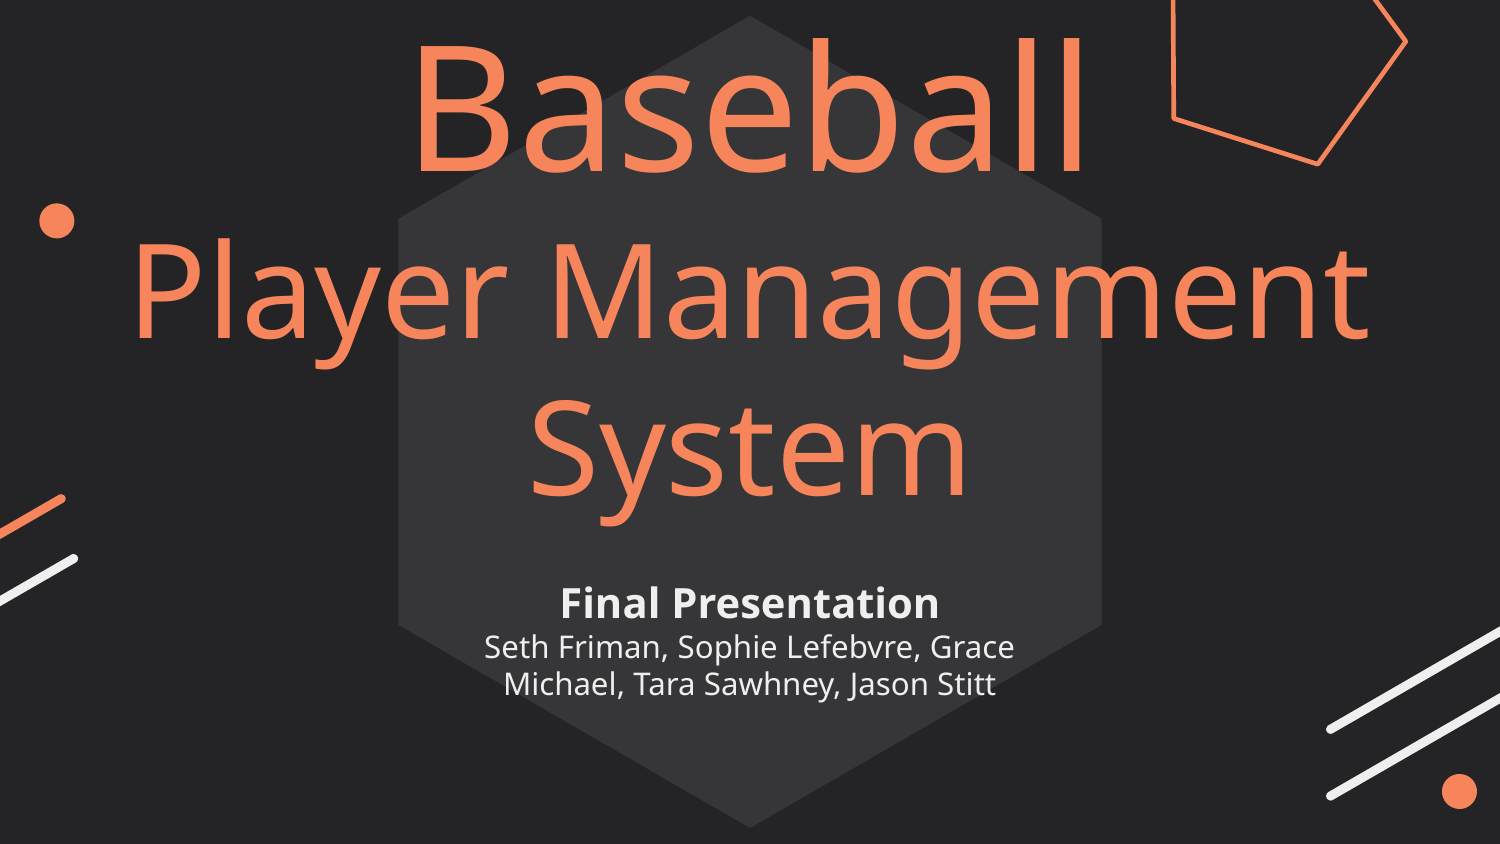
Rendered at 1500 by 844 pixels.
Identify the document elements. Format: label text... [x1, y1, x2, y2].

list Final Presentation Seth Friman, Sophie Lefebvre, Grace Michael, Tara Sawhney, Jason Stitt [468, 561, 1032, 776]
title Baseball Player Management System [0, 214, 1500, 537]
